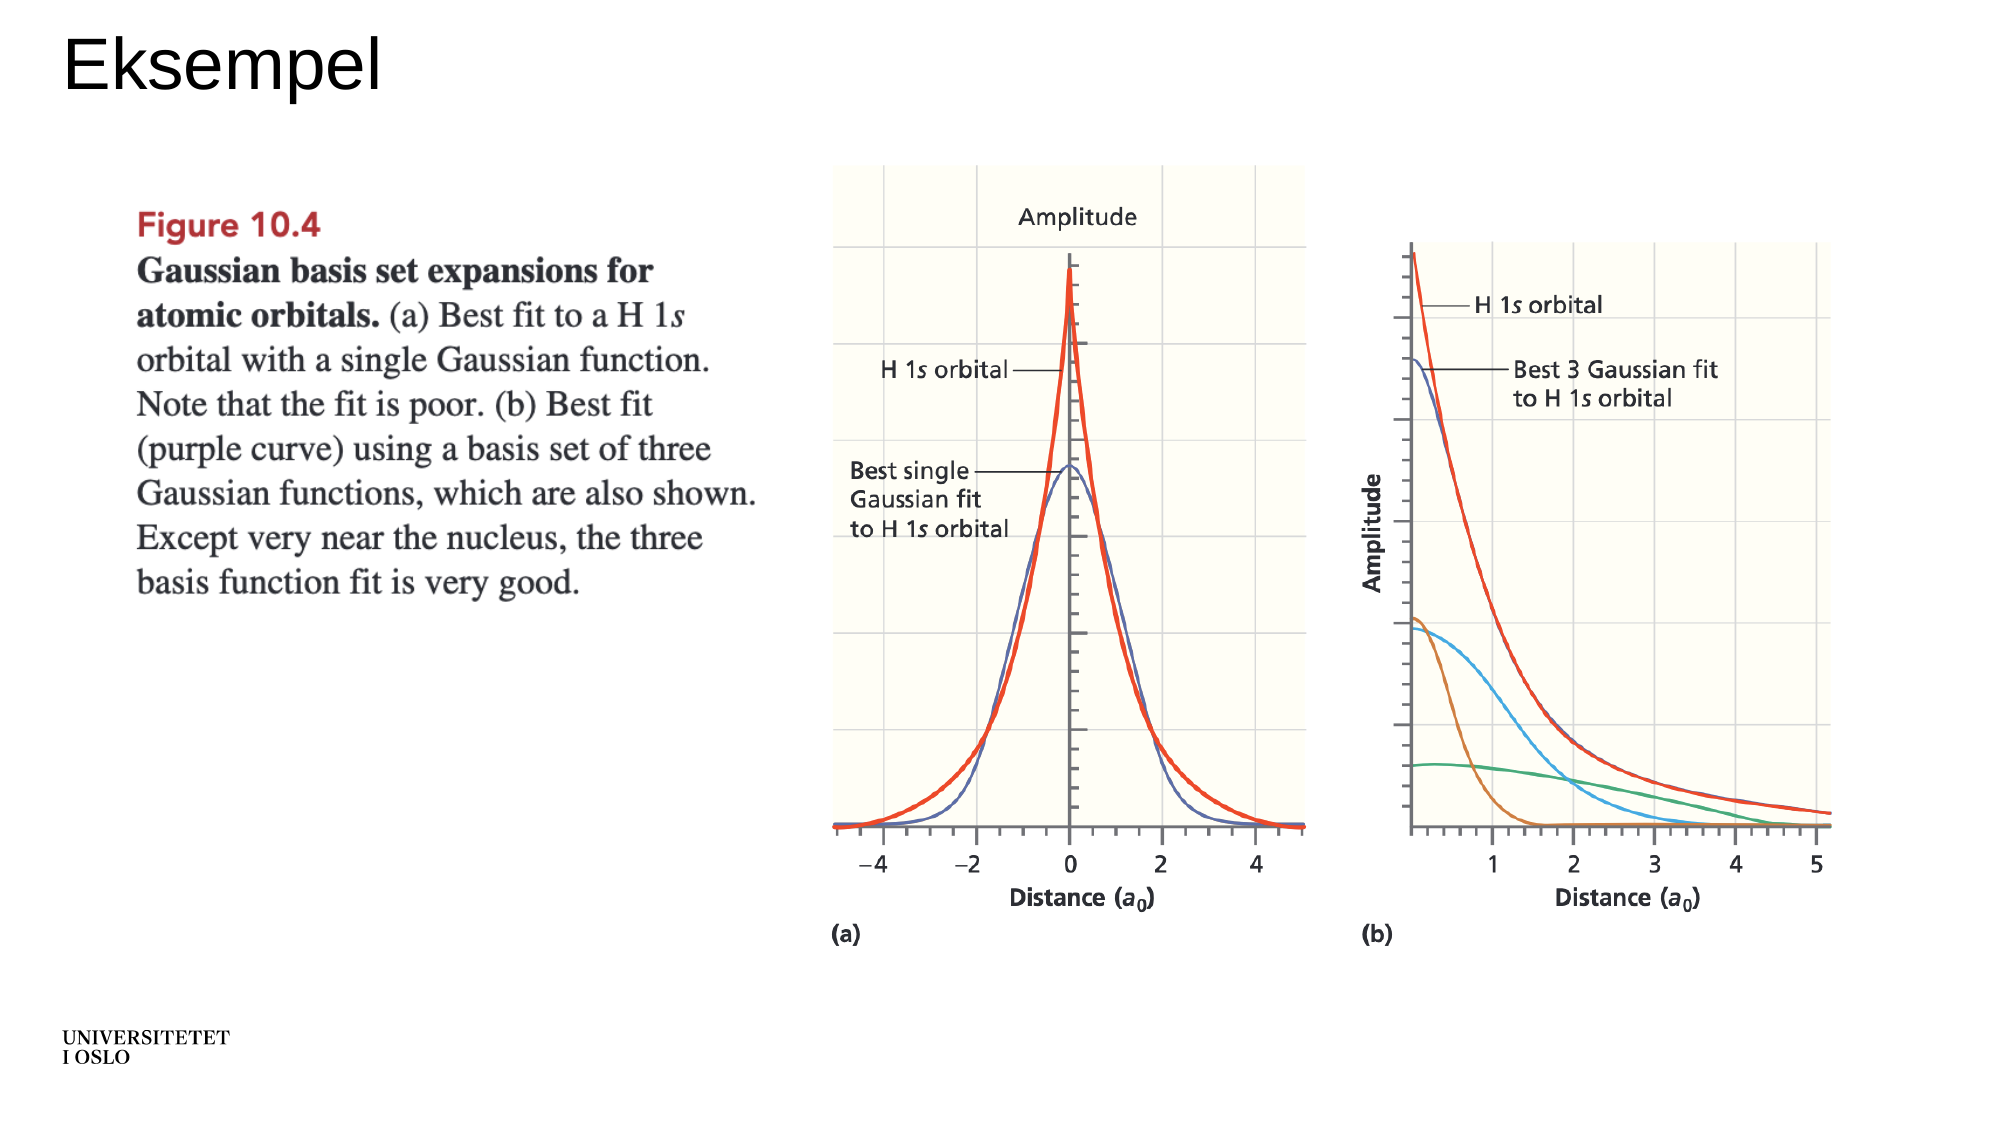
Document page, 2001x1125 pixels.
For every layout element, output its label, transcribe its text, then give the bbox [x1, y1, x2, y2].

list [808, 150, 1879, 967]
picture [62, 1030, 230, 1064]
title Eksempel [62, 26, 1938, 151]
picture [116, 191, 809, 648]
